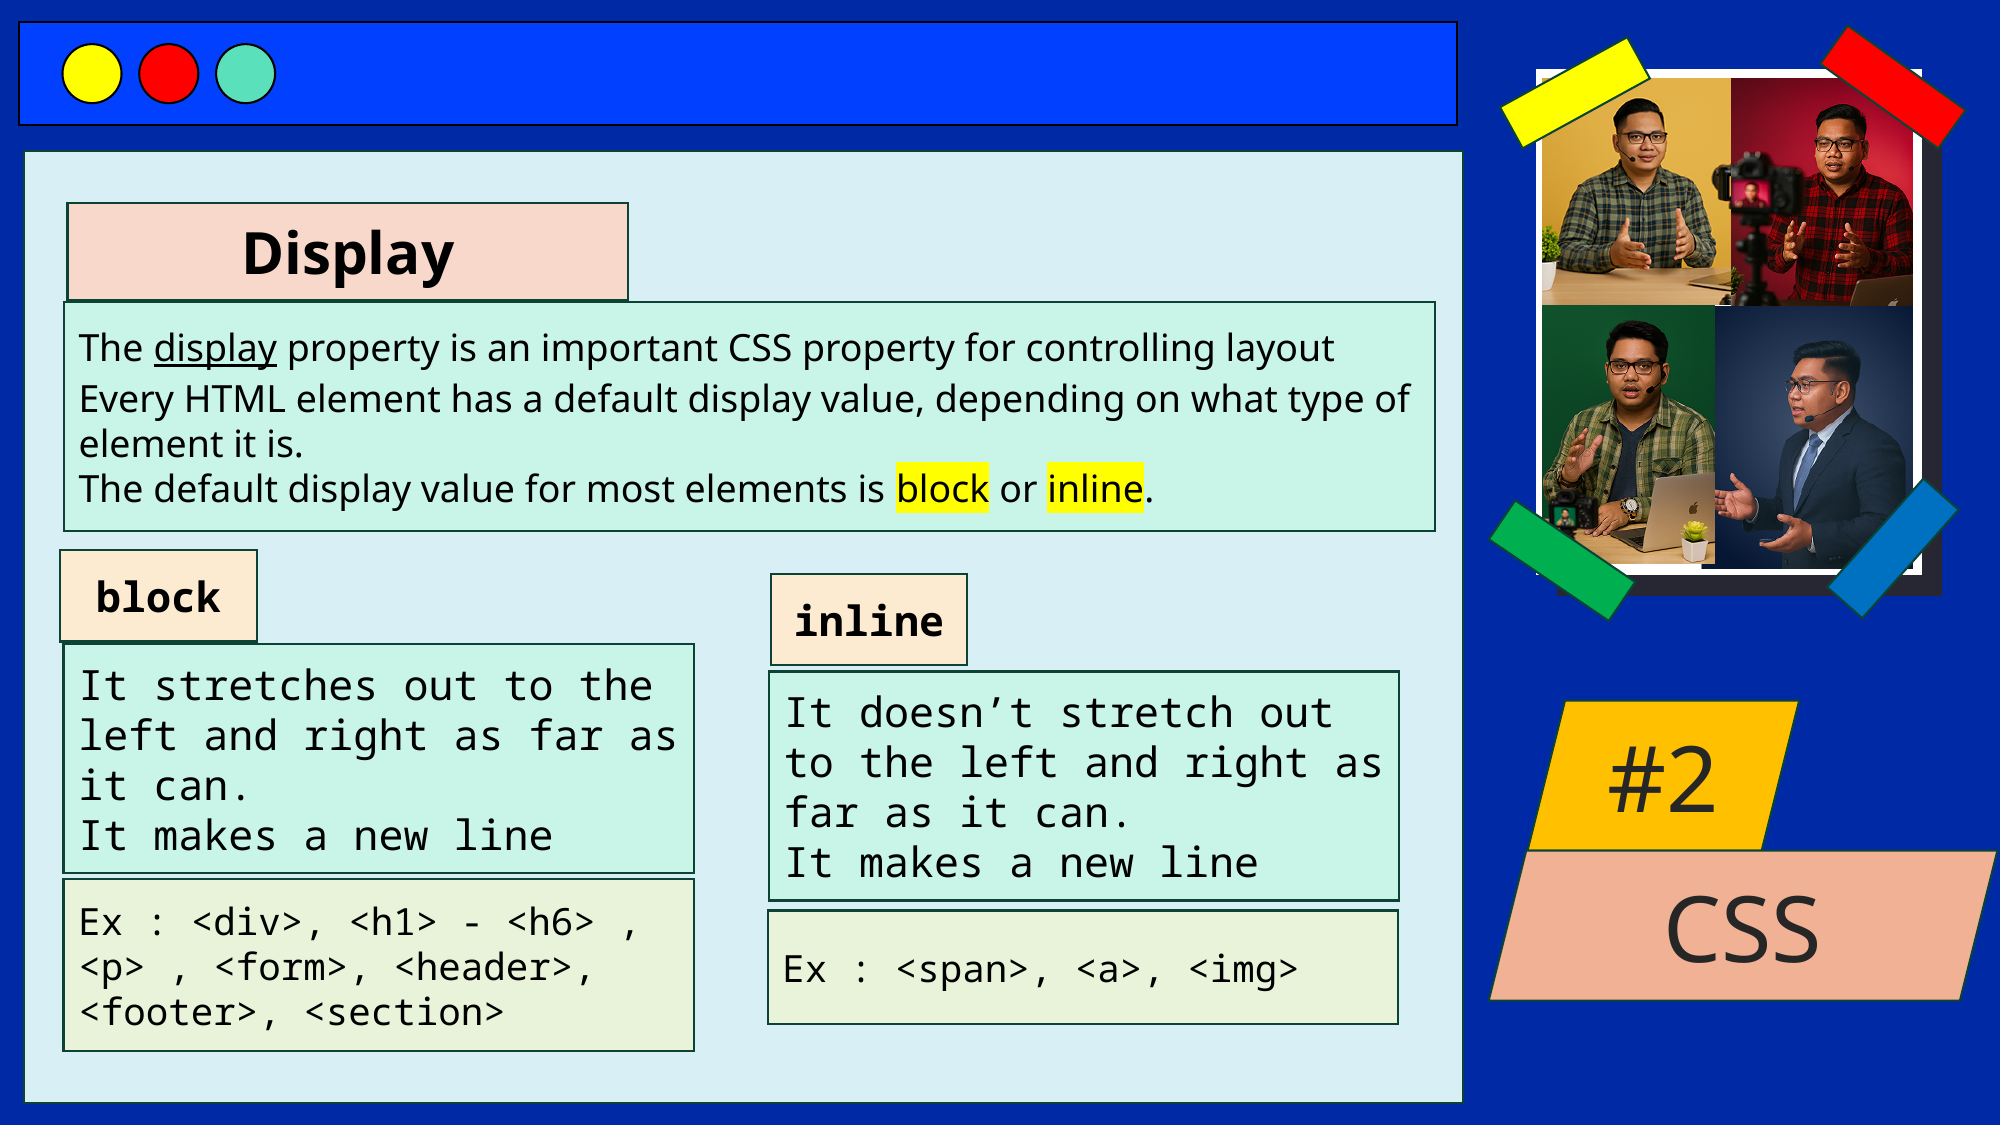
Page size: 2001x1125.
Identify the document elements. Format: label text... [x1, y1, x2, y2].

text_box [1489, 63, 1966, 621]
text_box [18, 21, 1463, 1103]
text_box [767, 573, 1400, 1024]
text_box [60, 549, 694, 1052]
text_box CSS [1487, 849, 1999, 1002]
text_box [63, 202, 1435, 532]
text_box #2 [1526, 699, 1801, 849]
